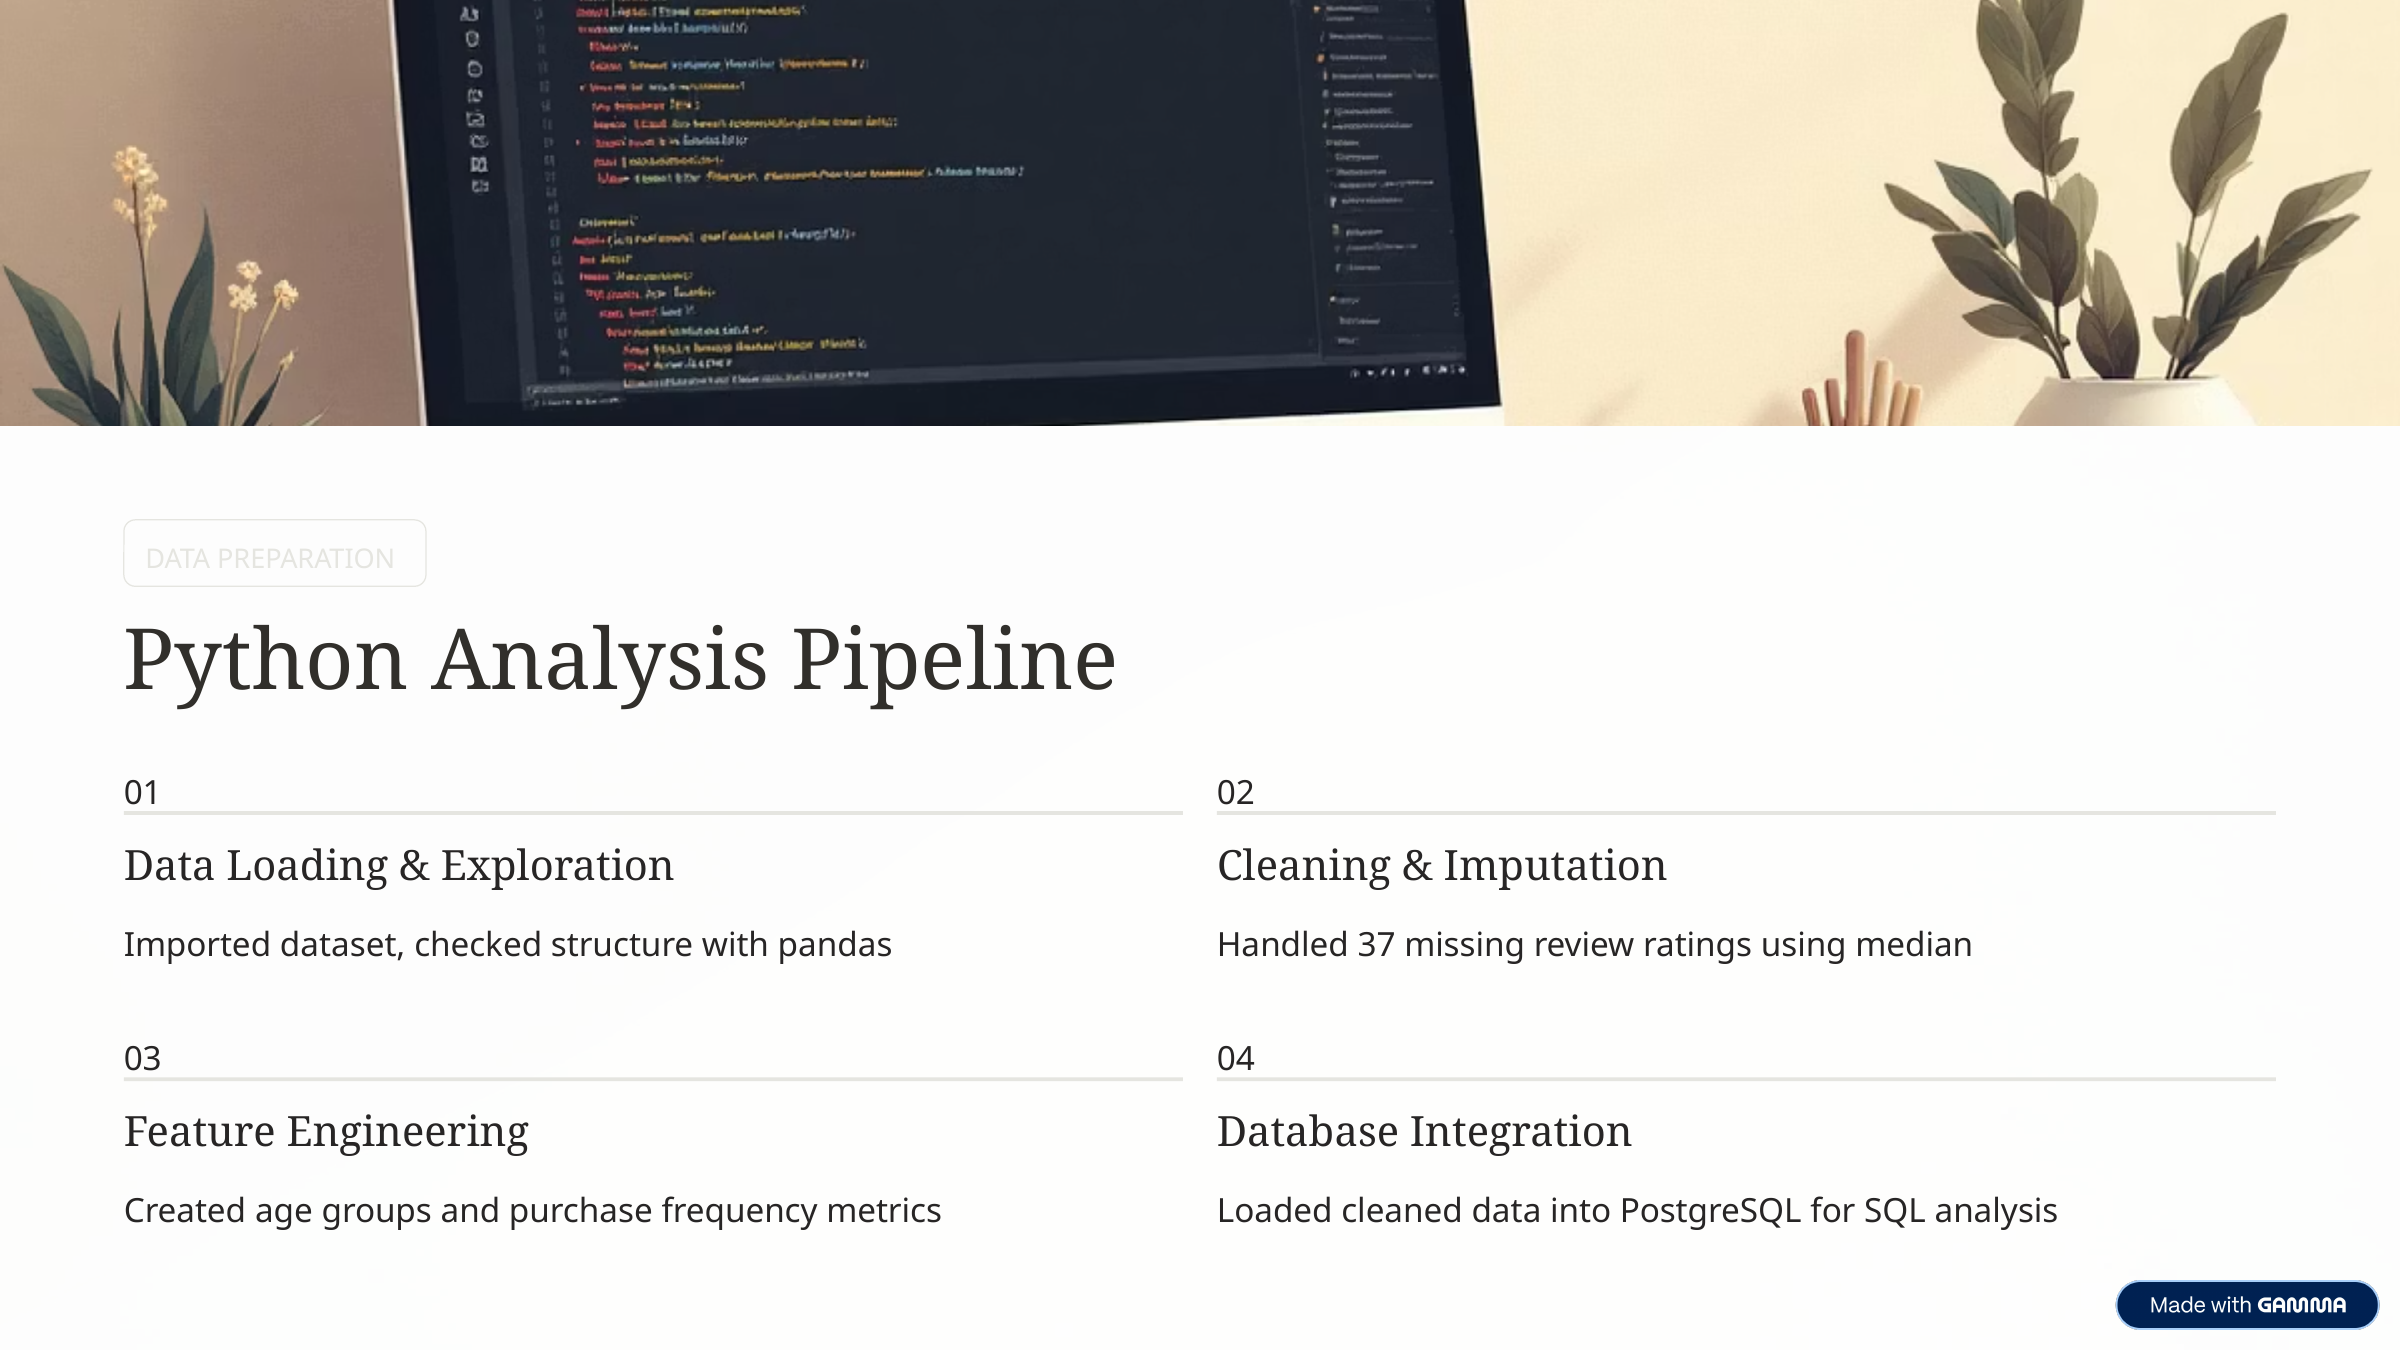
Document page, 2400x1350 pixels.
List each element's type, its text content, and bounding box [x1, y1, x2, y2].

text_box Imported dataset, checked structure with pandas [123, 909, 1183, 964]
text_box DATA PREPARATION [145, 531, 405, 575]
text_box [123, 1077, 1183, 1082]
text_box 04 [1216, 1023, 1251, 1066]
text_box 02 [1216, 757, 1251, 800]
picture [0, 0, 2400, 426]
picture [2106, 1271, 2389, 1339]
text_box [123, 519, 426, 587]
text_box Cleaning & Imputation [1217, 835, 1648, 889]
text_box Database Integration [1216, 1101, 1643, 1155]
text_box 01 [123, 757, 158, 800]
text_box Feature Engineering [123, 1101, 550, 1155]
text_box [1216, 811, 2276, 815]
text_box Loaded cleaned data into PostgreSQL for SQL analysis [1216, 1175, 2276, 1230]
text_box [123, 811, 1183, 815]
text_box 03 [123, 1023, 158, 1066]
text_box [1216, 1077, 2276, 1082]
text_box Data Loading & Exploration [123, 835, 651, 889]
text_box Created age groups and purchase frequency metrics [123, 1175, 1183, 1230]
text_box Python Analysis Pipeline [123, 599, 1056, 707]
text_box Handled 37 missing review ratings using median [1216, 909, 2276, 964]
